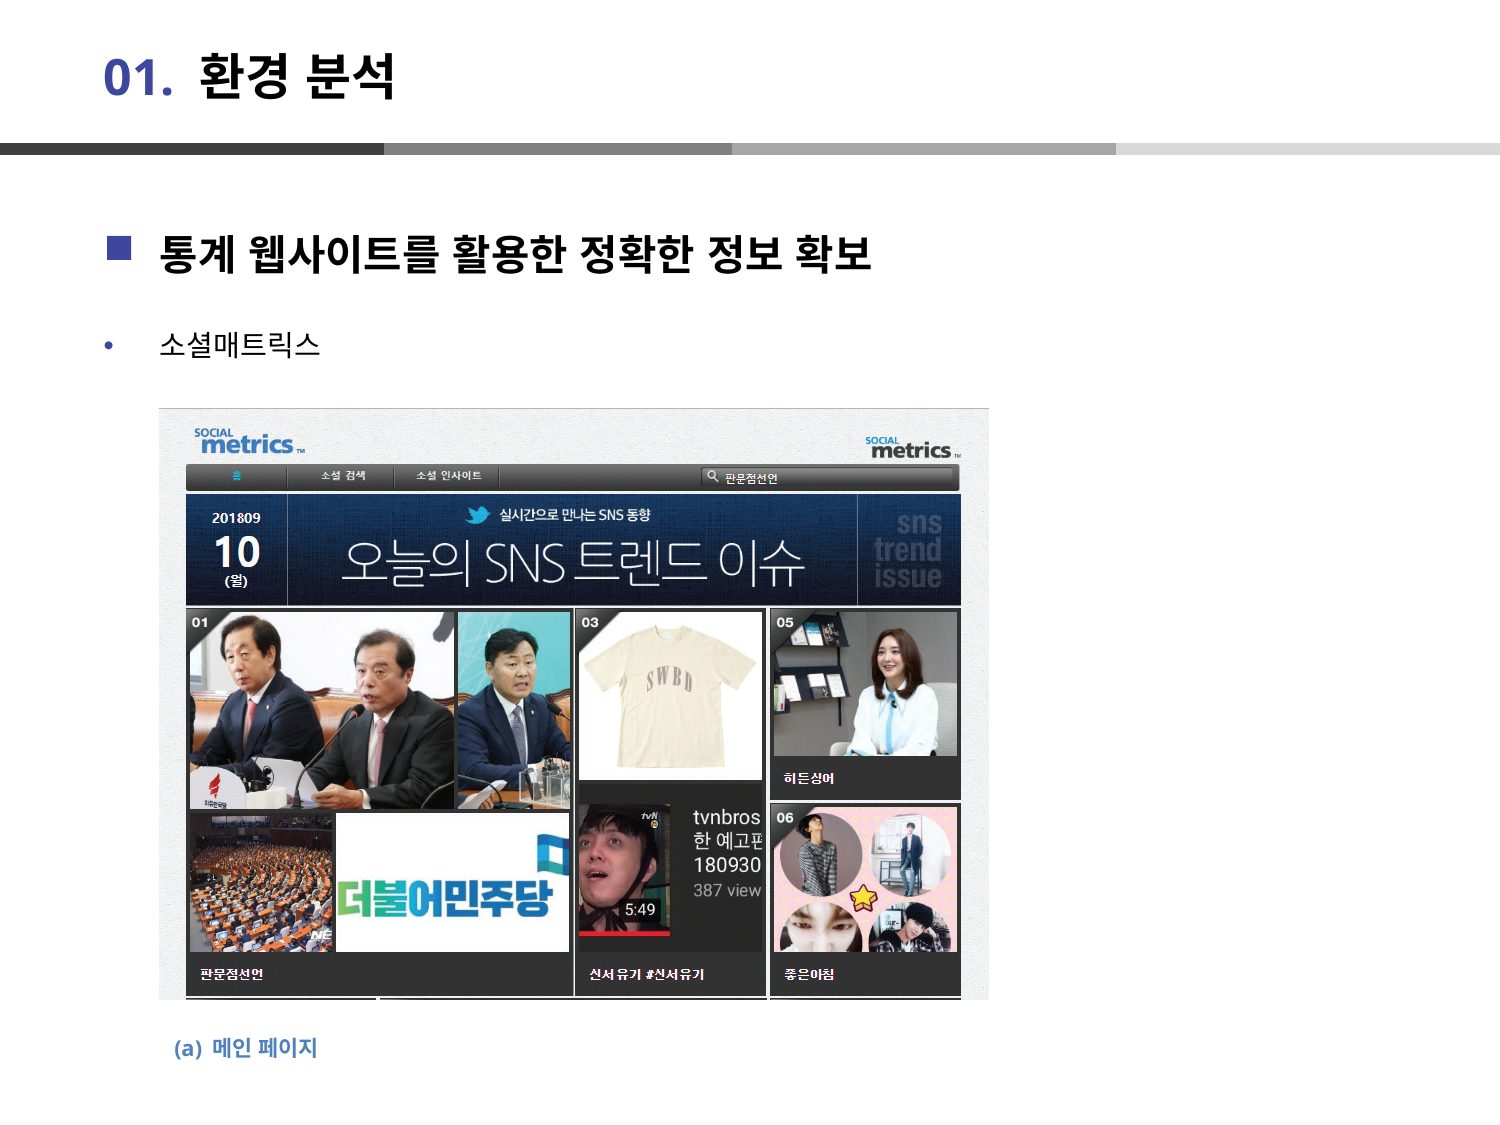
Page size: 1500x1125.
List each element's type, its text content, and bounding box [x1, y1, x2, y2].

text_box (a) 메인 페이지 [159, 1023, 573, 1073]
text_box 소셜매트릭스 [88, 302, 1436, 398]
title 01. 환경 분석 [88, 30, 1211, 121]
list 통계 웹사이트를 활용한 정확한 정보 확보 [88, 196, 1436, 302]
picture [159, 408, 990, 1000]
